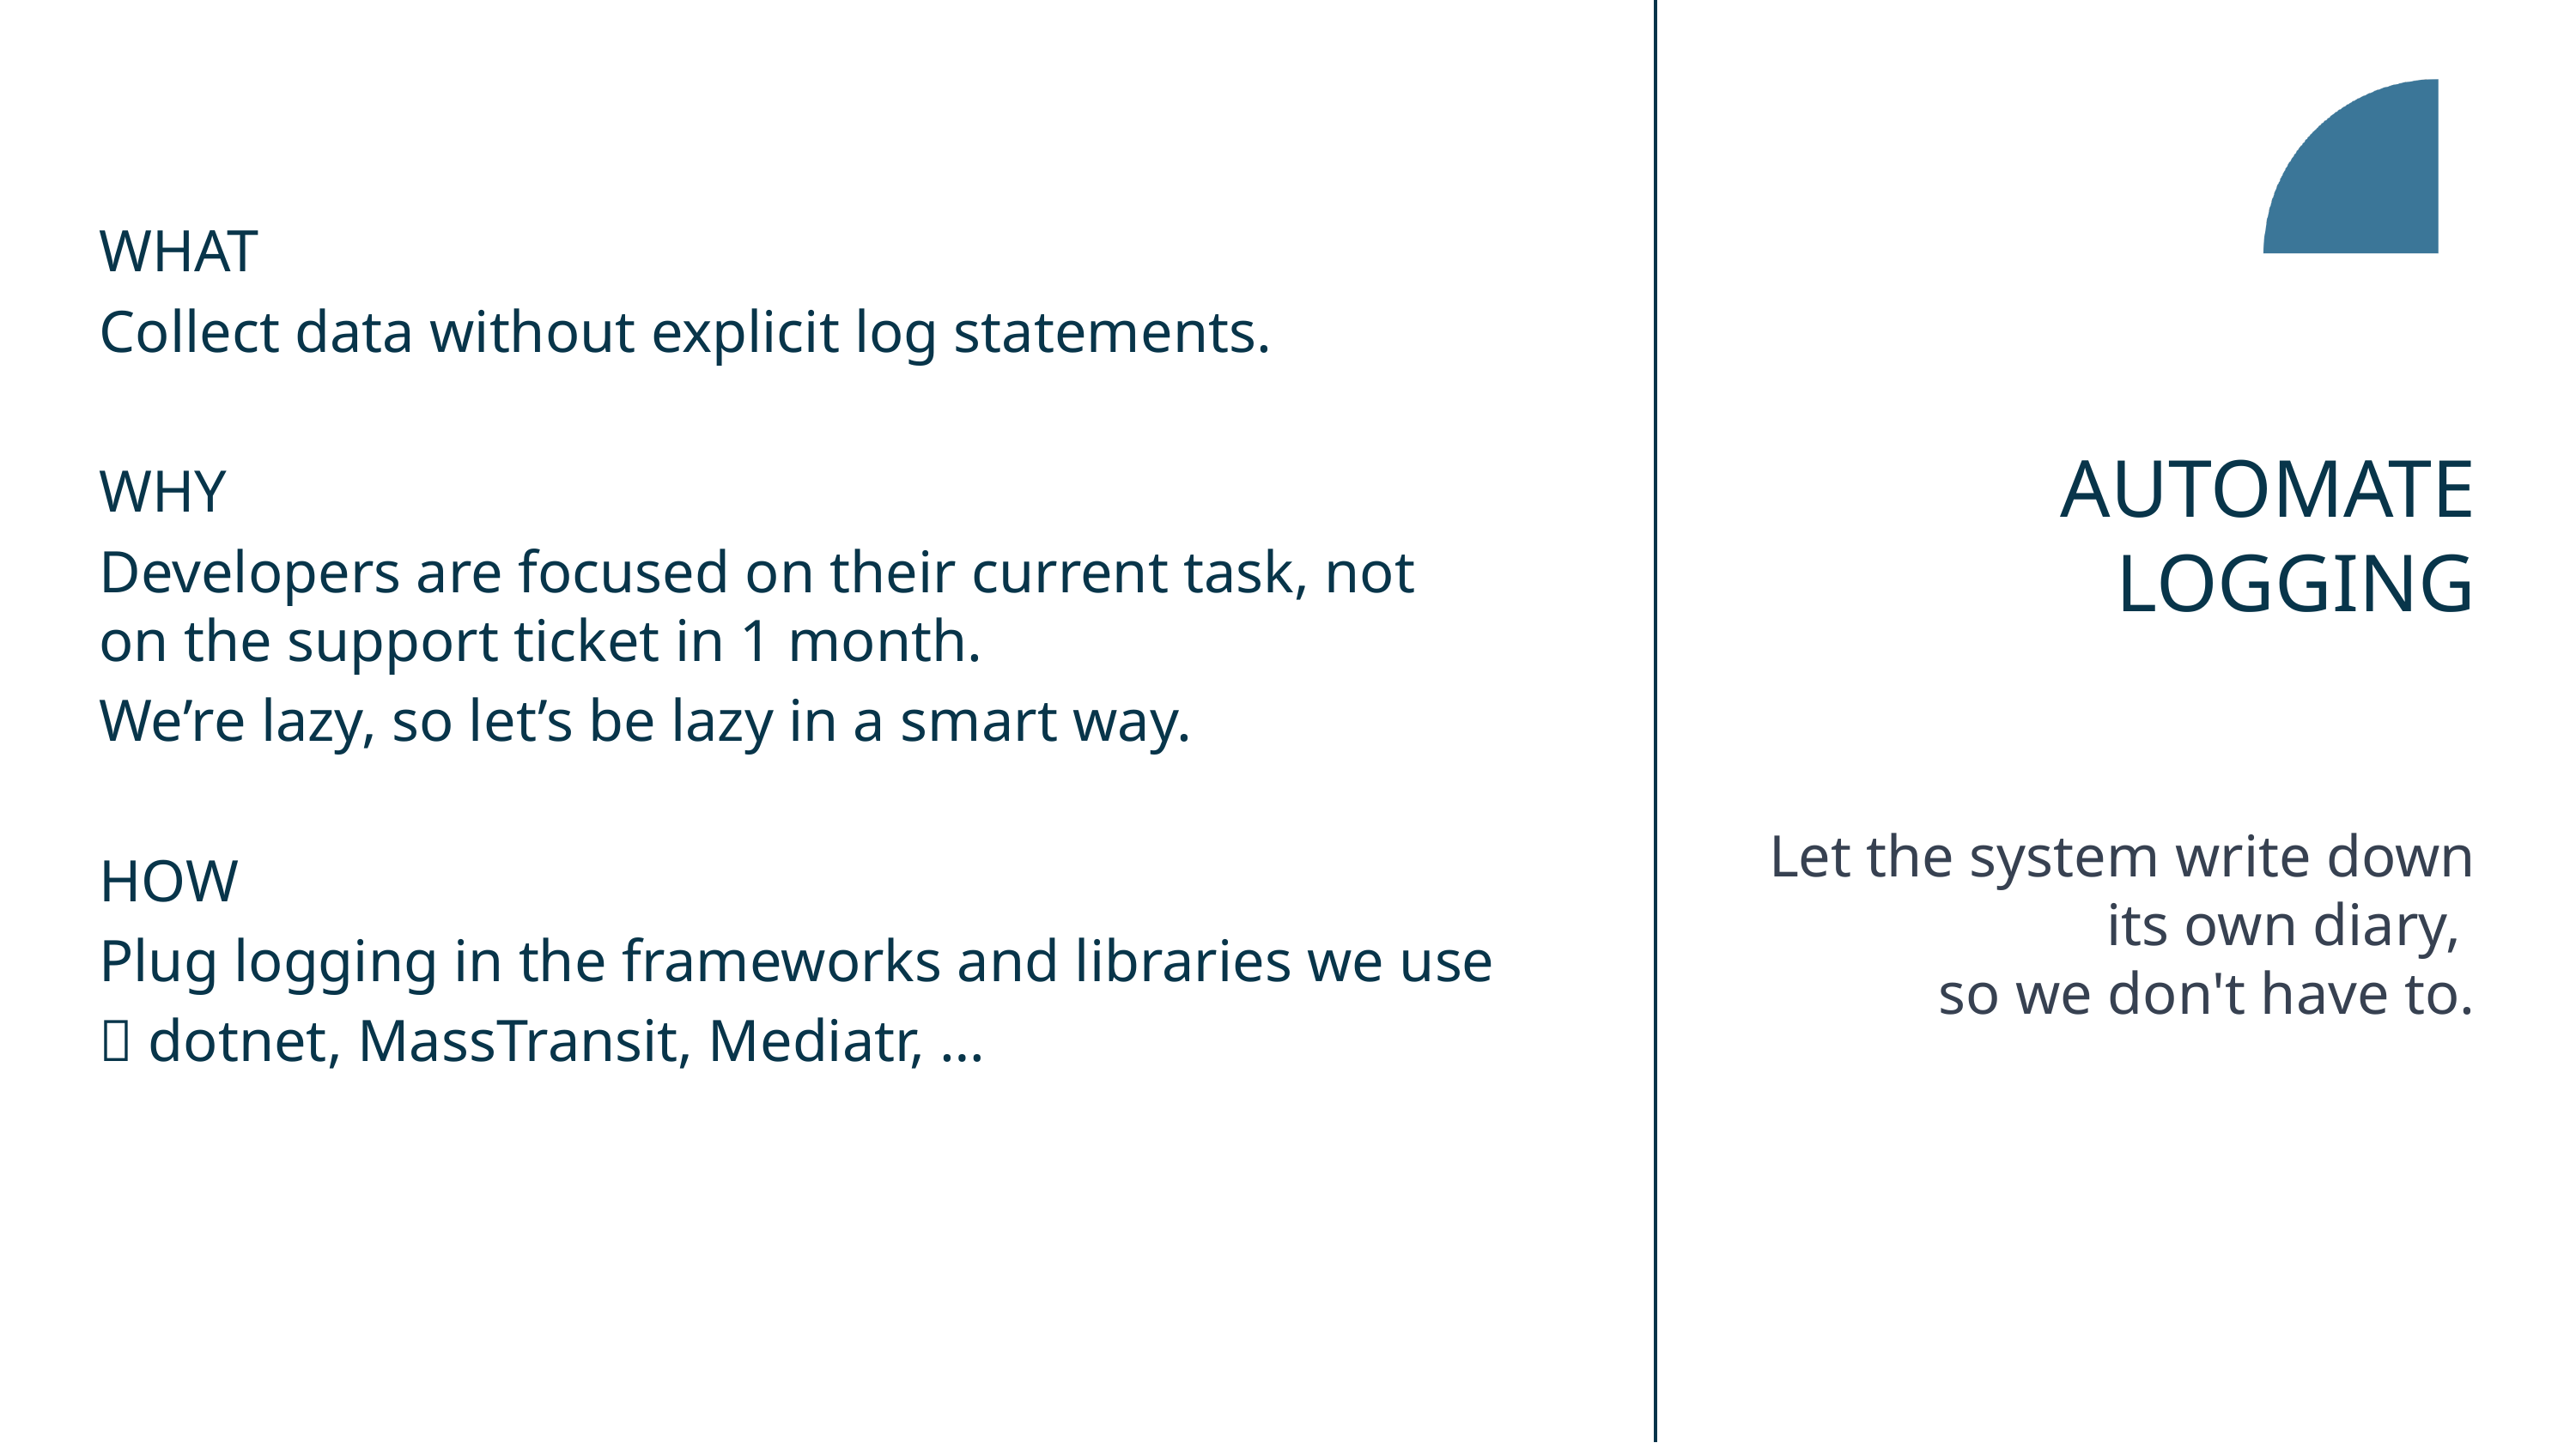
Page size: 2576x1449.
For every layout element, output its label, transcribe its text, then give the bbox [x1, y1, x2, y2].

list WHAT Collect data without explicit log statements. WHY Developers are focused on their current task, not on the support ticket in 1 month. We’re lazy, so let’s be lazy in a smart way. HOW Plug logging in the frameworks and libraries we use  dotnet, MassTransit, Mediatr, … [86, 208, 1514, 1310]
text_box Let the system write down its own diary, so we don't have to. [1722, 813, 2489, 1032]
title AUTOMATE LOGGING [1764, 432, 2489, 629]
picture [1695, 0, 2576, 629]
